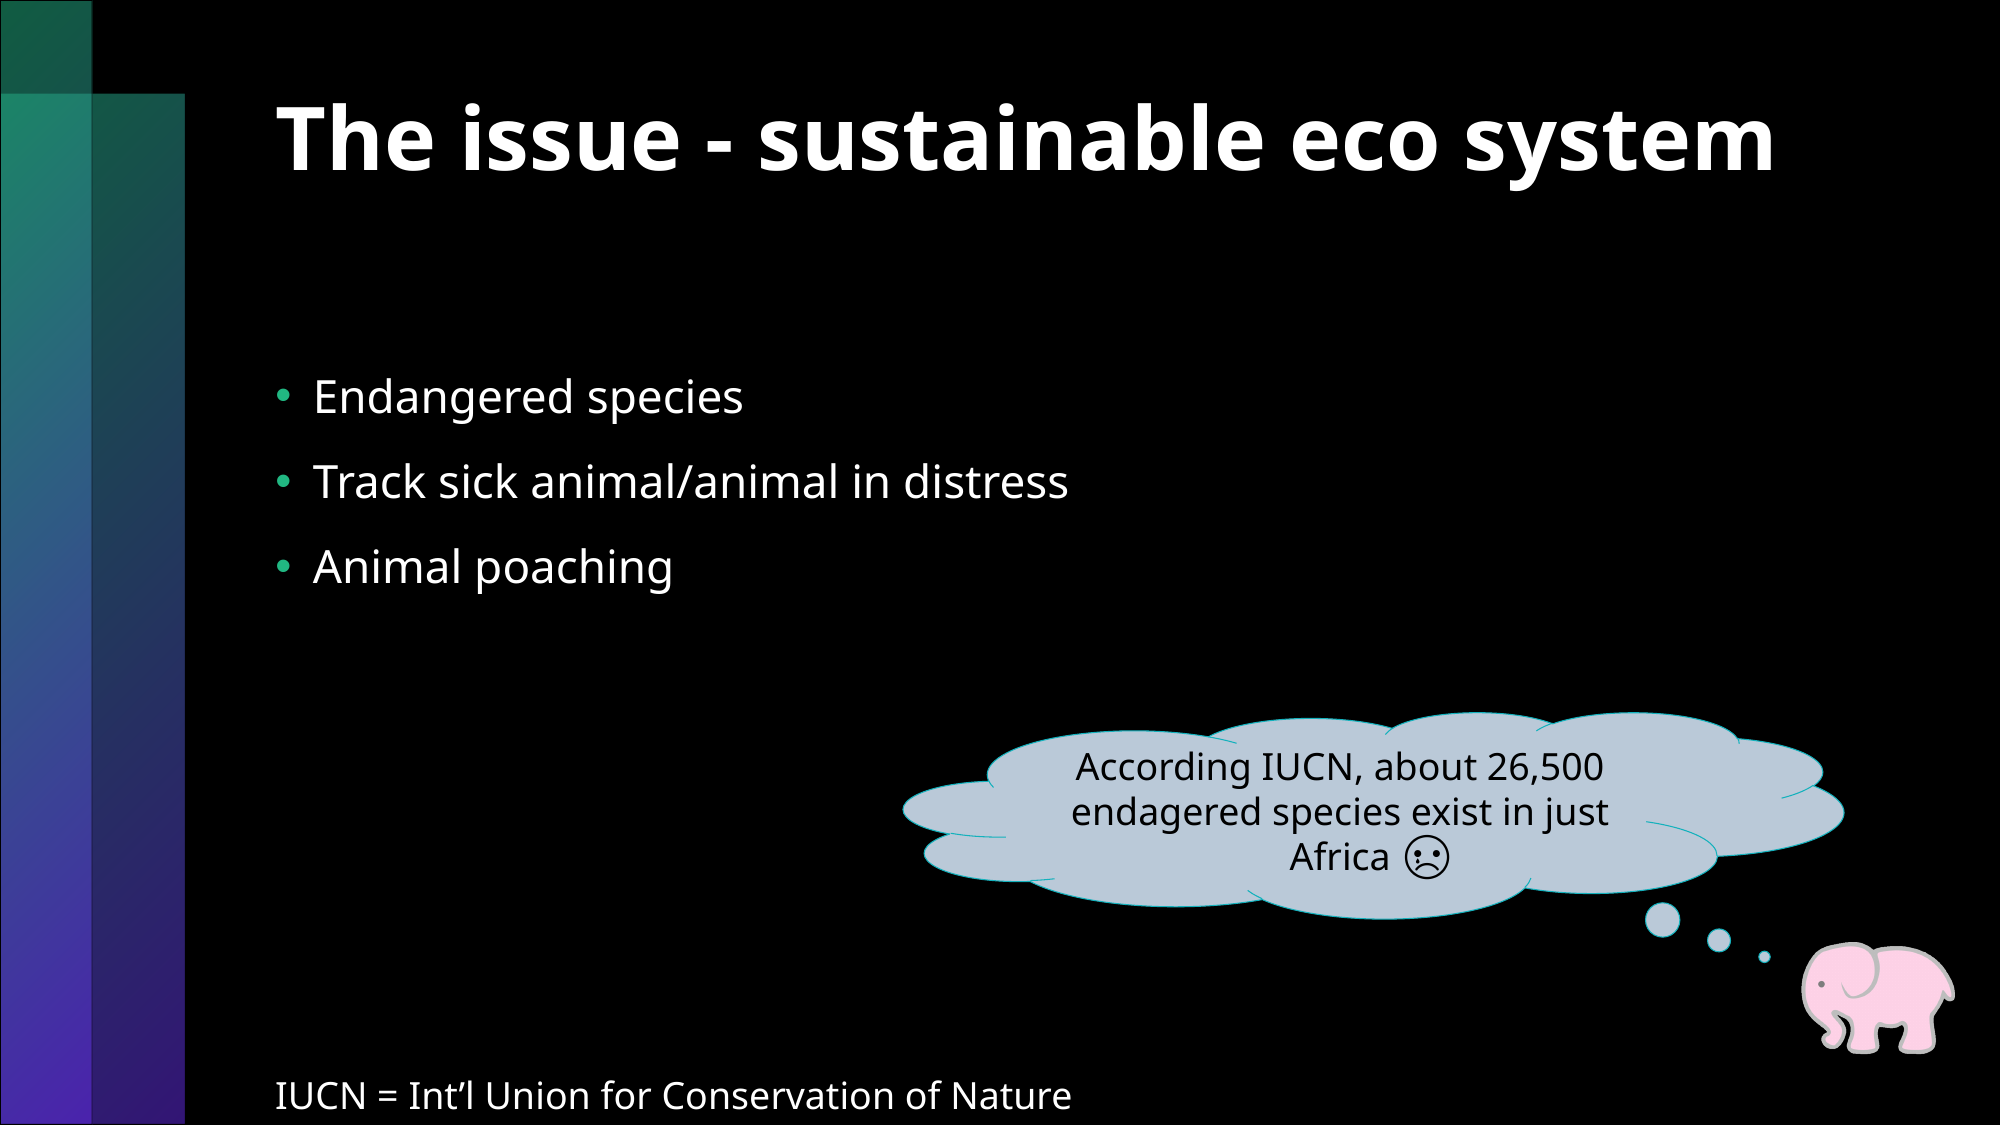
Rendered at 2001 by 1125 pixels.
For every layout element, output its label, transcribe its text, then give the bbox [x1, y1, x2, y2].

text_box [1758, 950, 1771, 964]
picture [1799, 942, 1955, 1055]
text_box According IUCN, about 26,500 endagered species exist in just Africa [902, 712, 1845, 920]
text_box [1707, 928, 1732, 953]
picture [1399, 829, 1455, 885]
text_box IUCN = Int’l Union for Conservation of Nature [260, 1064, 1263, 1125]
title The issue - sustainable eco system [260, 74, 1817, 329]
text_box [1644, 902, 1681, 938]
list Endangered species Track sick animal/animal in distress Animal poaching [260, 354, 1817, 999]
